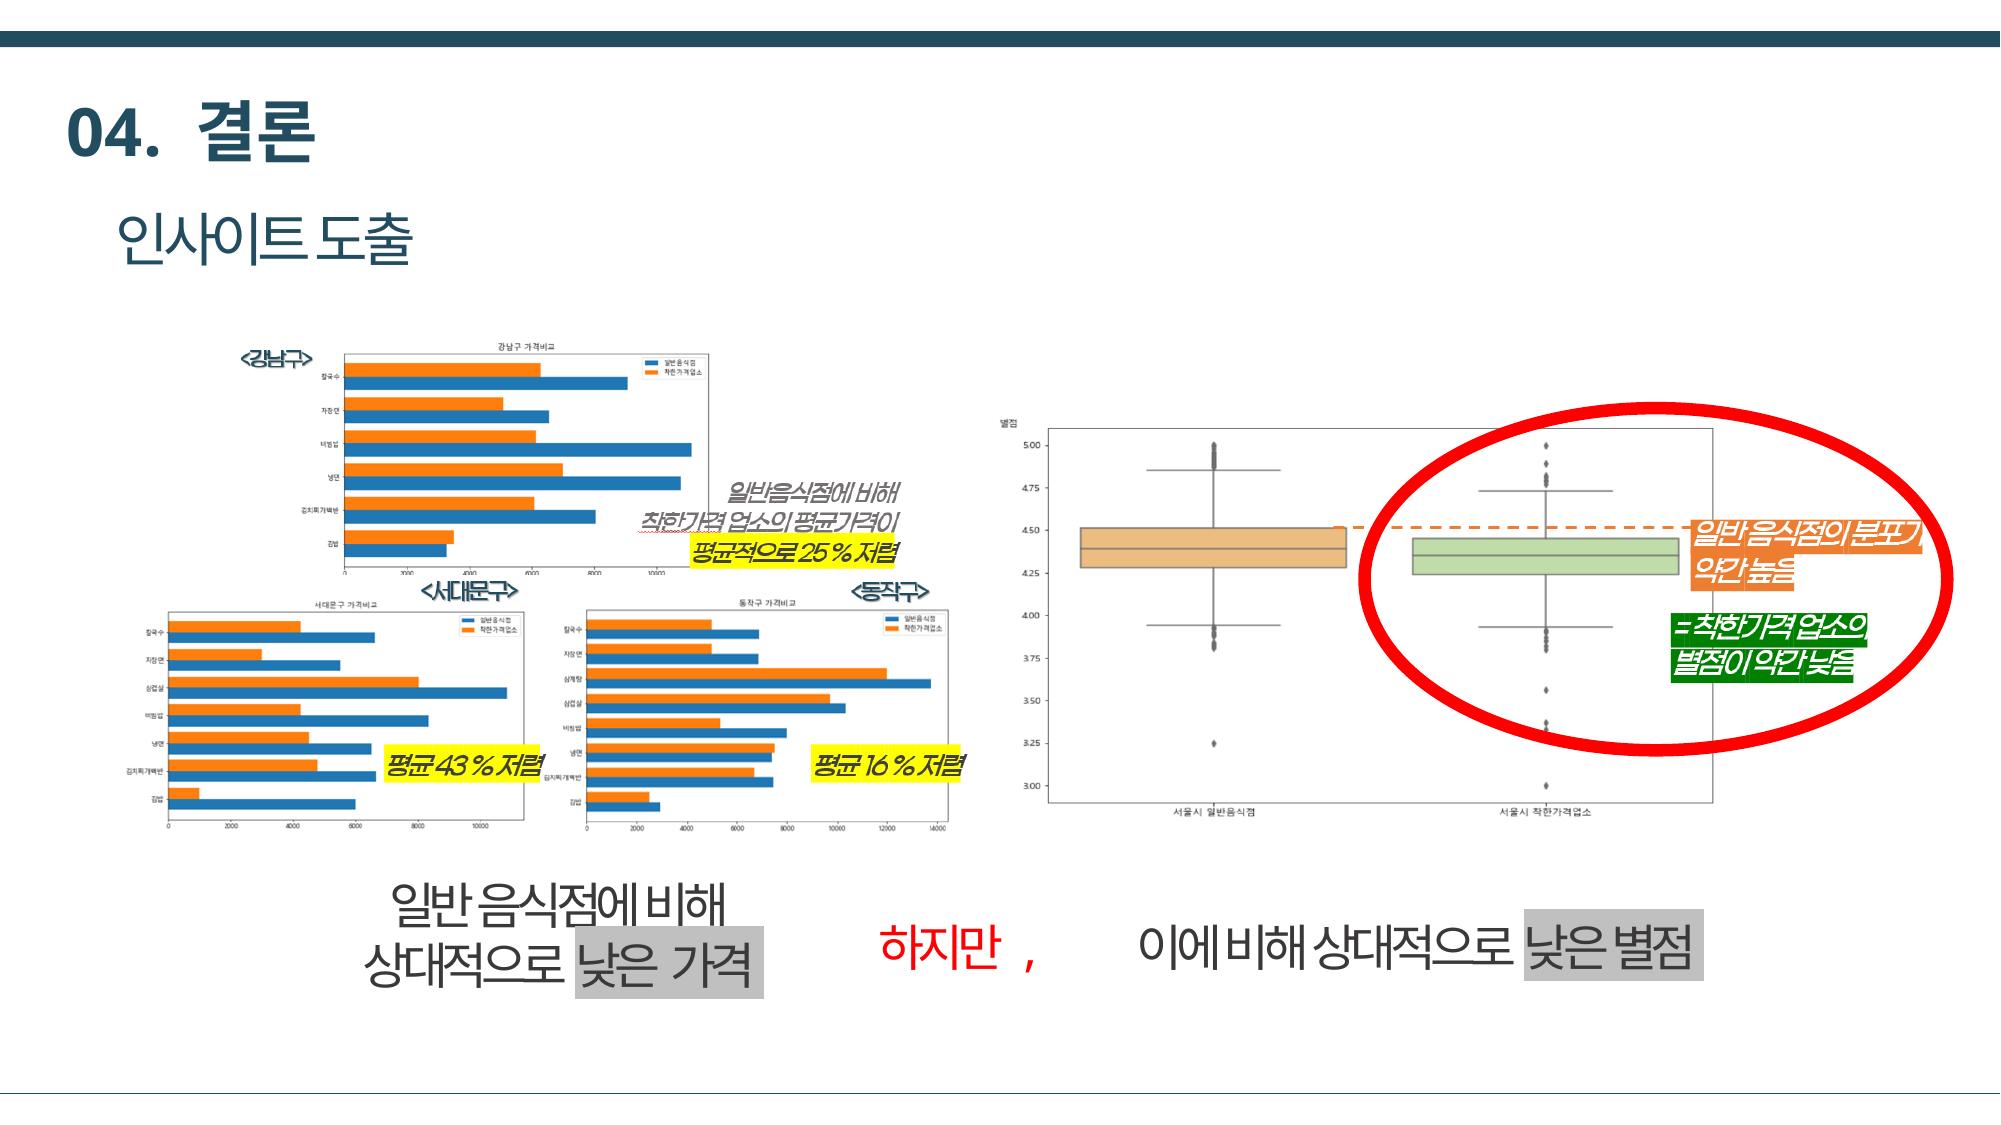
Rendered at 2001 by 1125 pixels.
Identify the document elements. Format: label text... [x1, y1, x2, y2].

picture [121, 341, 975, 853]
picture [991, 408, 1931, 830]
text_box 04. 결론 [51, 82, 334, 178]
text_box 일반 음식점에 비해 상대적으로 낮은 가격 [338, 866, 788, 1002]
text_box [1931, 520, 1949, 638]
text_box 인사이트 도출 [101, 196, 1104, 281]
text_box [0, 30, 2000, 48]
text_box 하지만 , 이에 비해 상대적으로 낮은 별점 [863, 909, 1866, 984]
